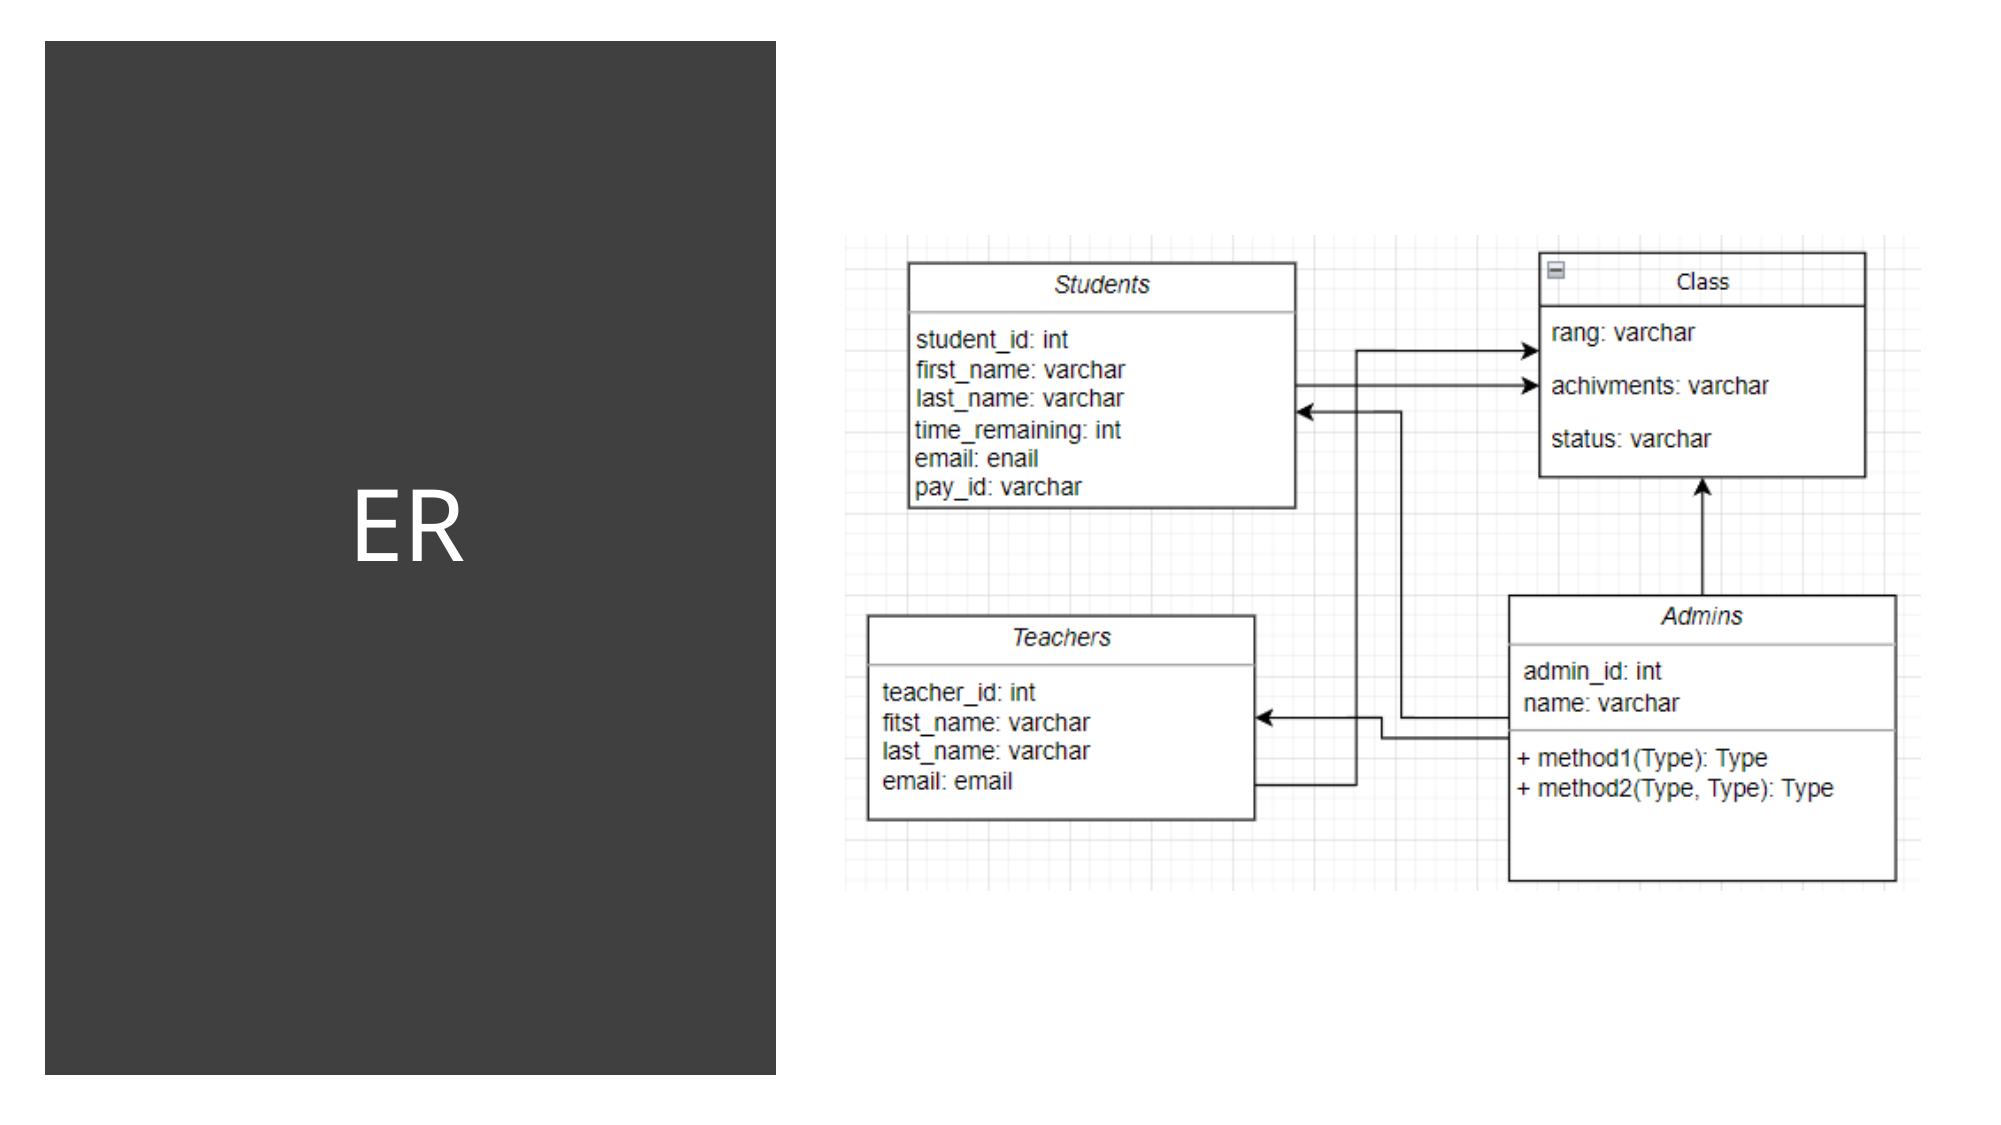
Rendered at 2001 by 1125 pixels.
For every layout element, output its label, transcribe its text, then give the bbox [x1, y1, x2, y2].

text_box [54, 50, 767, 1066]
title ER [121, 121, 693, 936]
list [844, 235, 1921, 891]
